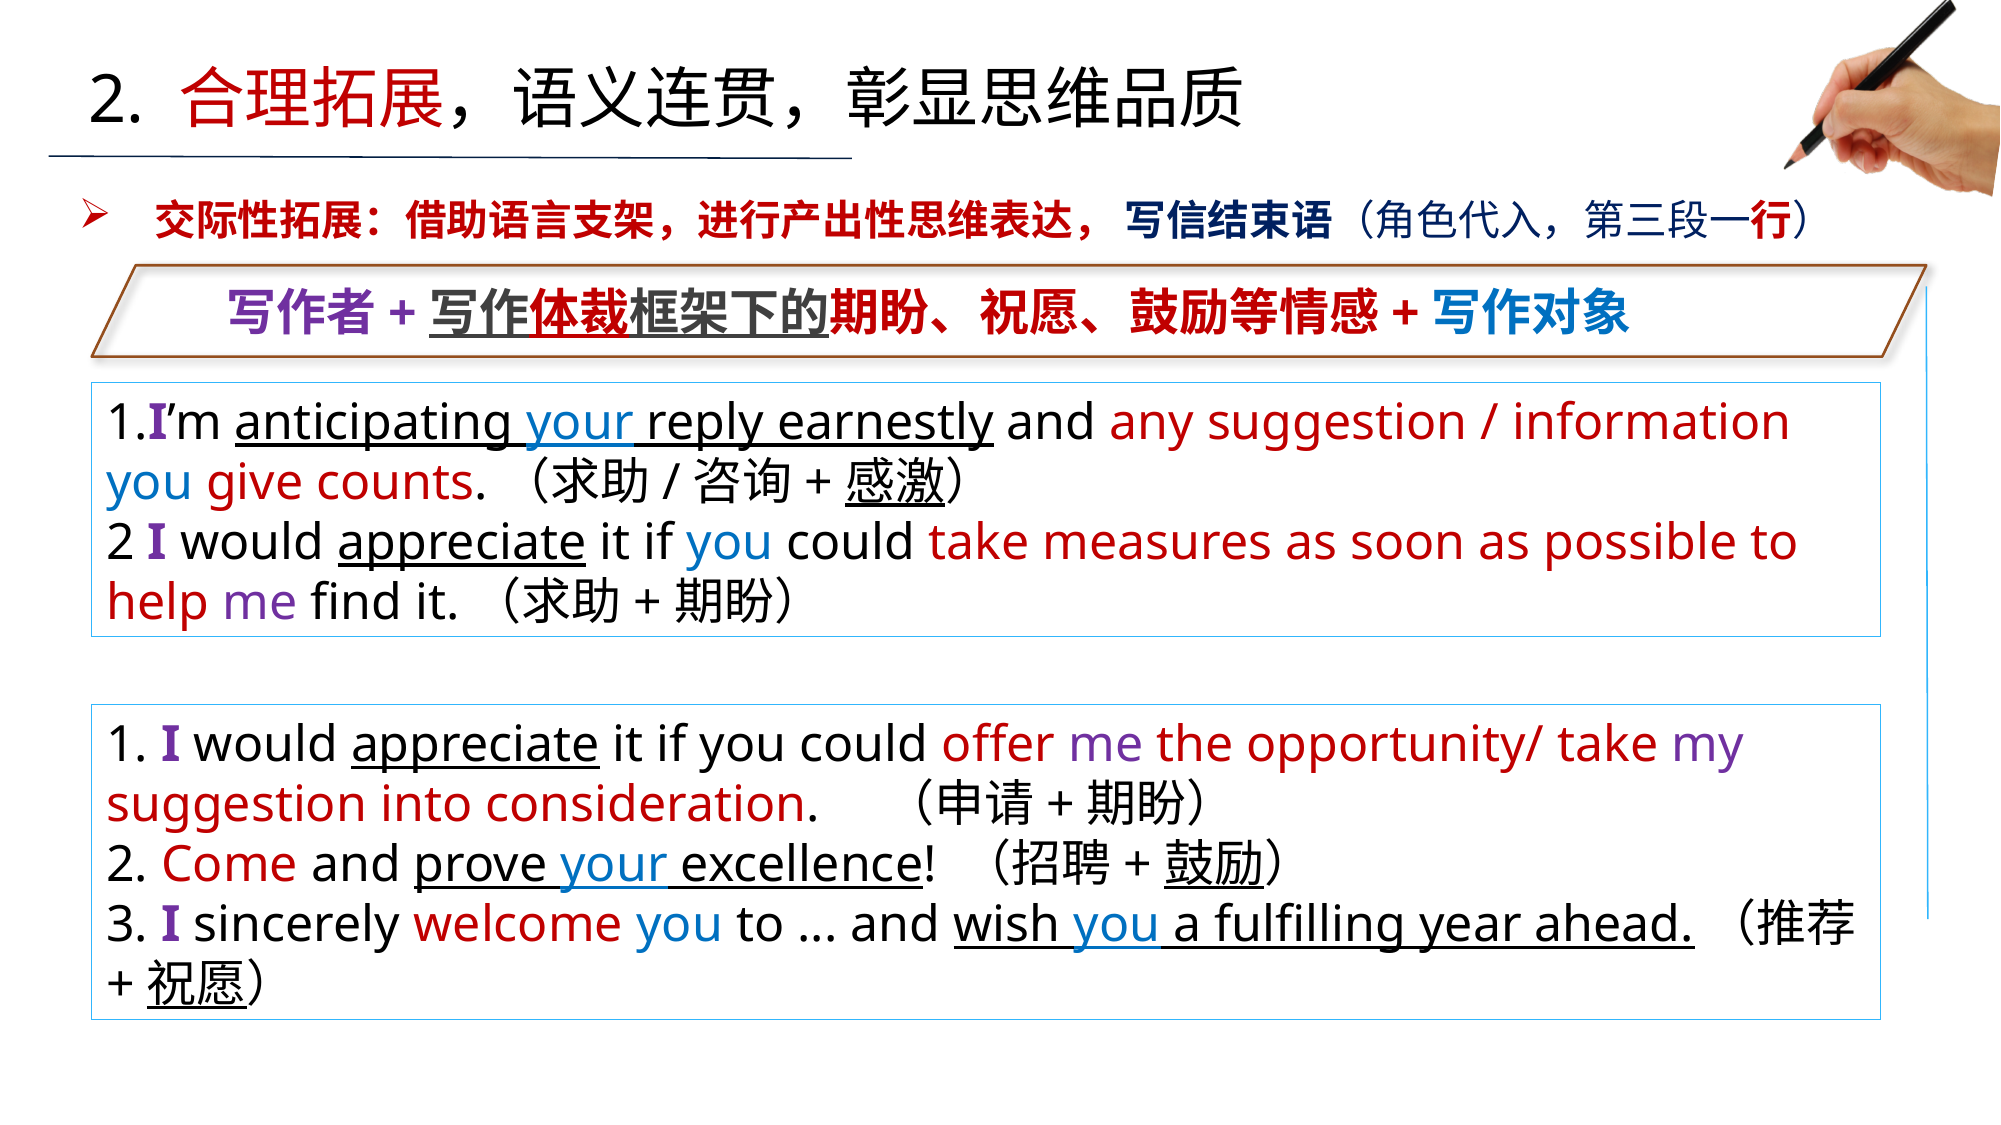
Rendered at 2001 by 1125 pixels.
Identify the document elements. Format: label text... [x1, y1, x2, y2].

picture [1784, 0, 2000, 198]
text_box 2. 合理拓展，语义连贯，彰显思维品质 [73, 48, 1790, 143]
text_box 交际性拓展：借助语言支架，进行产出性思维表达， 写信结束语（角色代入，第三段一行） [64, 186, 1871, 252]
text_box 1. I would appreciate it if you could offer me the opportunity/ take my suggestion into consideration. （申请+期盼） 2. Come and prove your excellence! （招聘+鼓励） 3. I sincerely welcome you to ... and wish you a fulfilling year ahead.（推荐+祝愿） [91, 704, 1881, 1020]
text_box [91, 264, 1927, 357]
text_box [48, 155, 853, 159]
text_box 1.I’m anticipating your reply earnestly and any suggestion / information you give counts.（求助/咨询+感激） 2 I would appreciate it if you could take measures as soon as possible to help me find it.（求助+期盼） [91, 382, 1881, 637]
